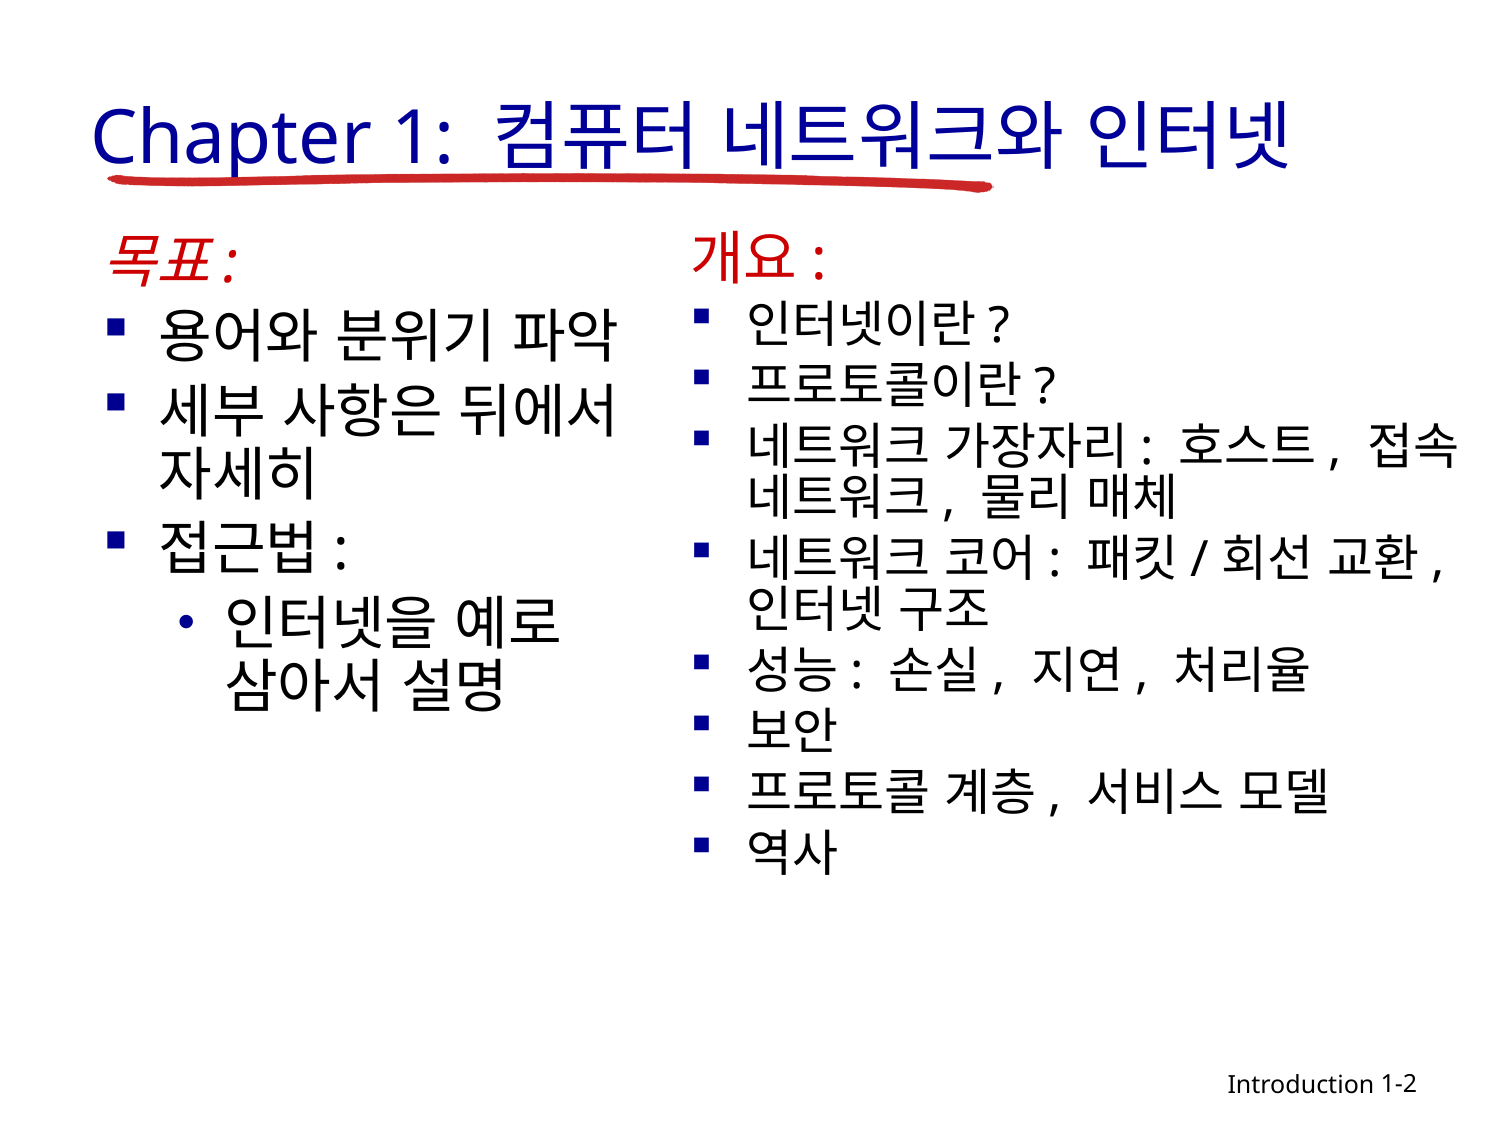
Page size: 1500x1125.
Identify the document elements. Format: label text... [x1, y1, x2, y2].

slide_number 1-2 [1365, 1059, 1477, 1106]
footer Introduction [914, 1086, 1391, 1109]
list 목표: 용어와 분위기 파악 세부 사항은 뒤에서 자세히 접근법: 인터넷을 예로 삼아서 설명 [87, 224, 674, 988]
title Chapter 1: 컴퓨터 네트워크와 인터넷 [74, 39, 1351, 228]
list 개요: 인터넷이란? 프로토콜이란? 네트워크 가장자리: 호스트, 접속 네트워크, 물리 매체 네트워크 코어: 패킷/회선 교환, 인터넷 구조 성능: 손실, 지연, 처리율 보안 프로토콜 계층, 서비스 모델 역사 [674, 224, 1500, 1086]
picture [103, 168, 1004, 198]
